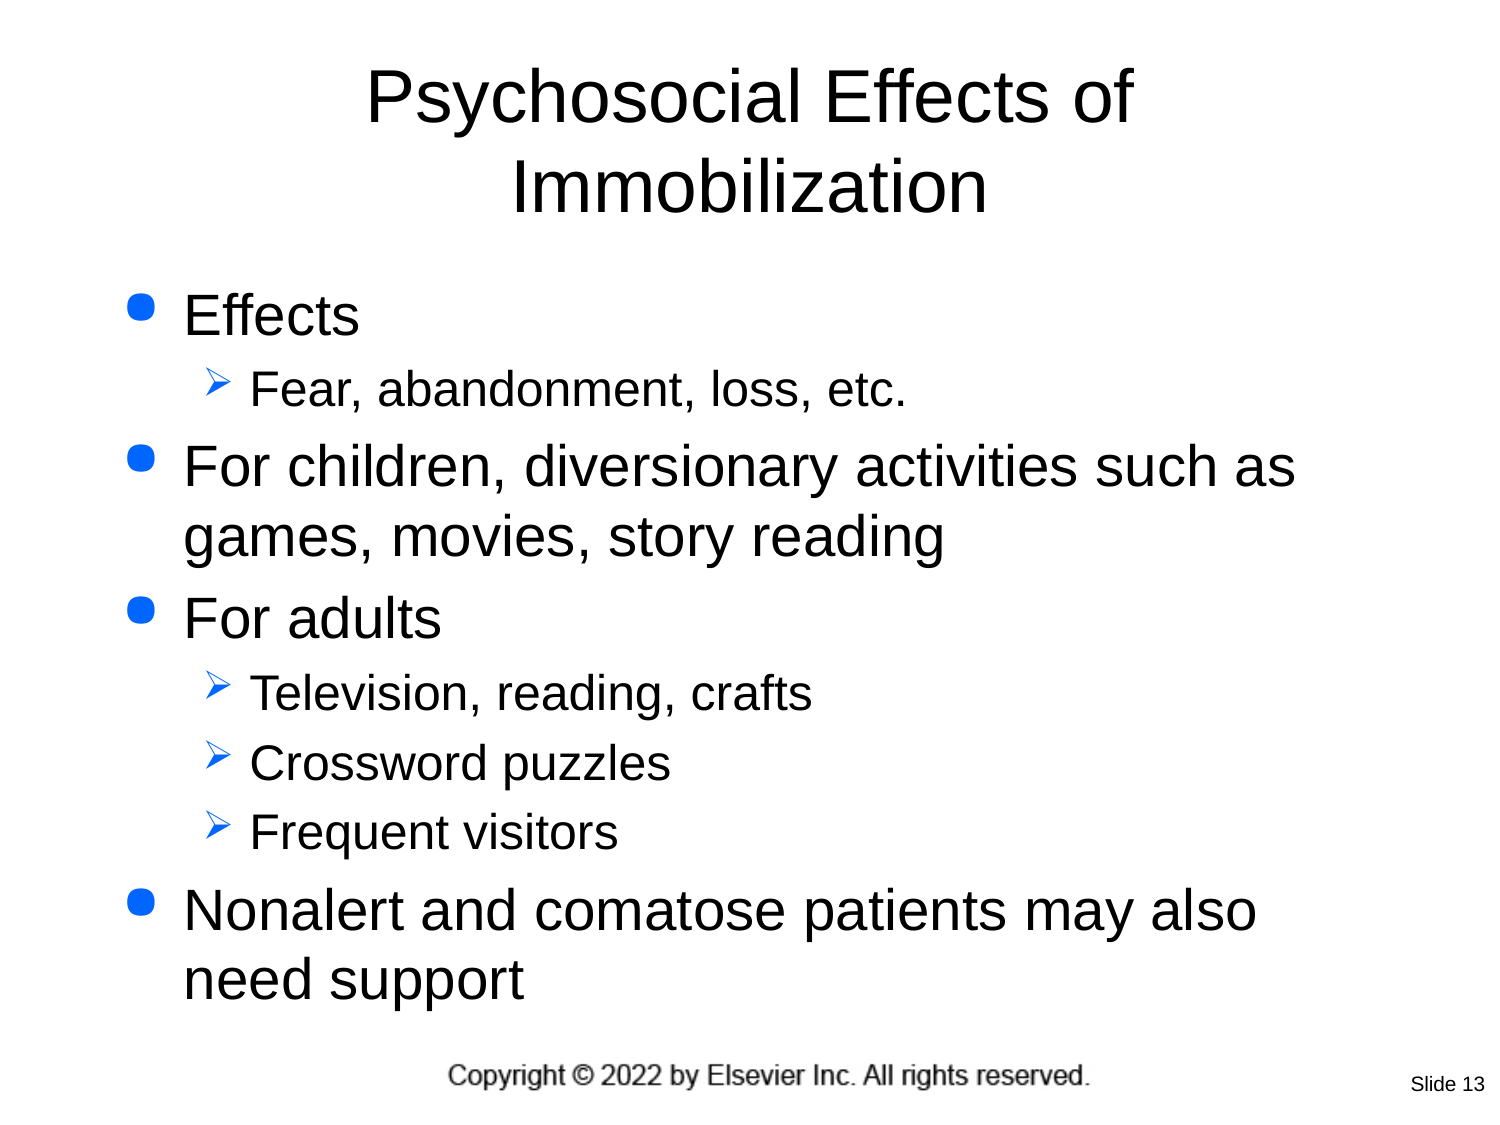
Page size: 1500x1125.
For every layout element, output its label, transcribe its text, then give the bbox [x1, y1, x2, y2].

picture [433, 1049, 1108, 1101]
title Psychosocial Effects of Immobilization [112, 37, 1388, 238]
slide_number Slide 13 [1188, 1063, 1500, 1125]
list Effects Fear, abandonment, loss, etc. For children, diversionary activities such as games, movies, story reading For adults Television, reading, crafts Crossword puzzles Frequent visitors Nonalert and comatose patients may also need support [112, 269, 1388, 1000]
